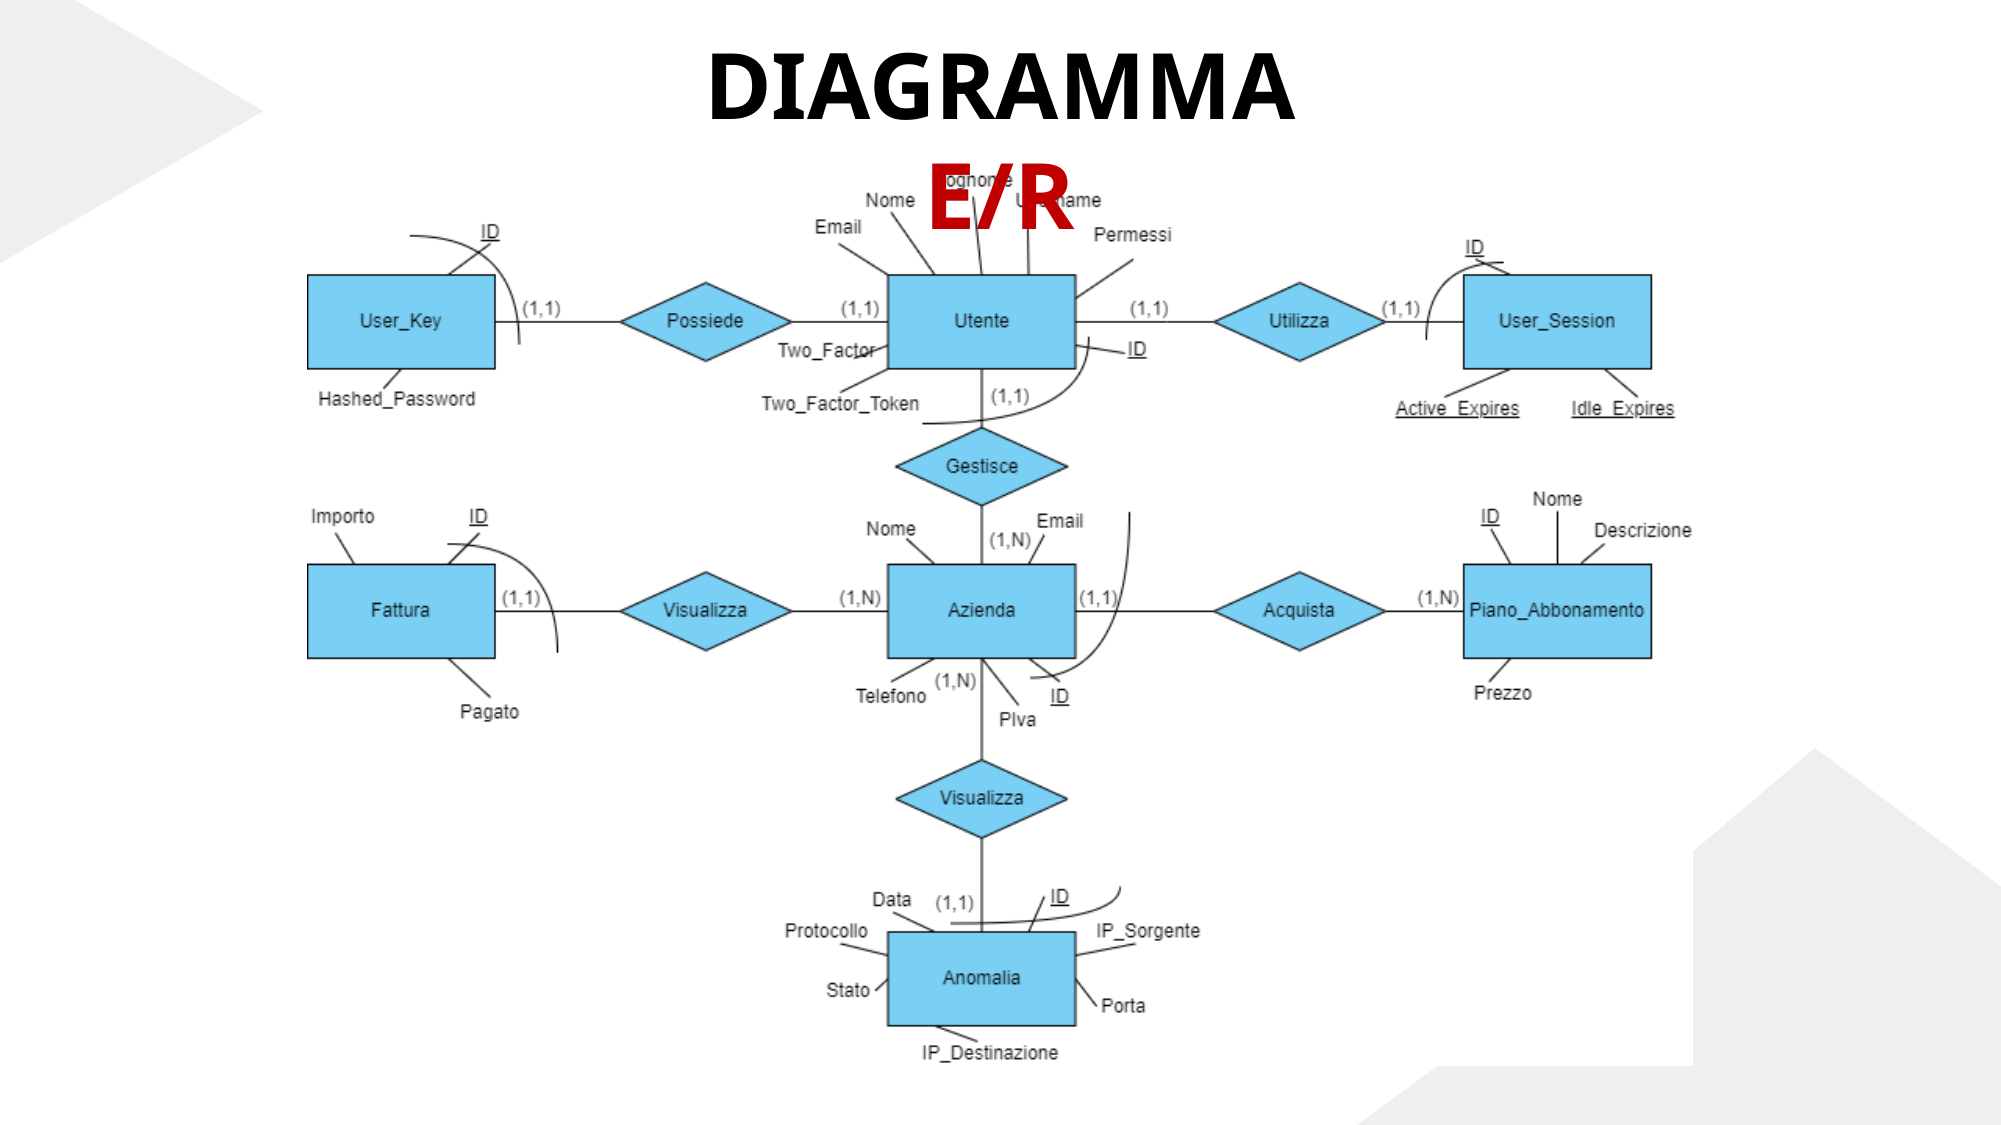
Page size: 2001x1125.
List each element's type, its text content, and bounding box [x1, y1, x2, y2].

text_box DIAGRAMMA E/R [664, 12, 1336, 107]
picture [306, 165, 1693, 1066]
